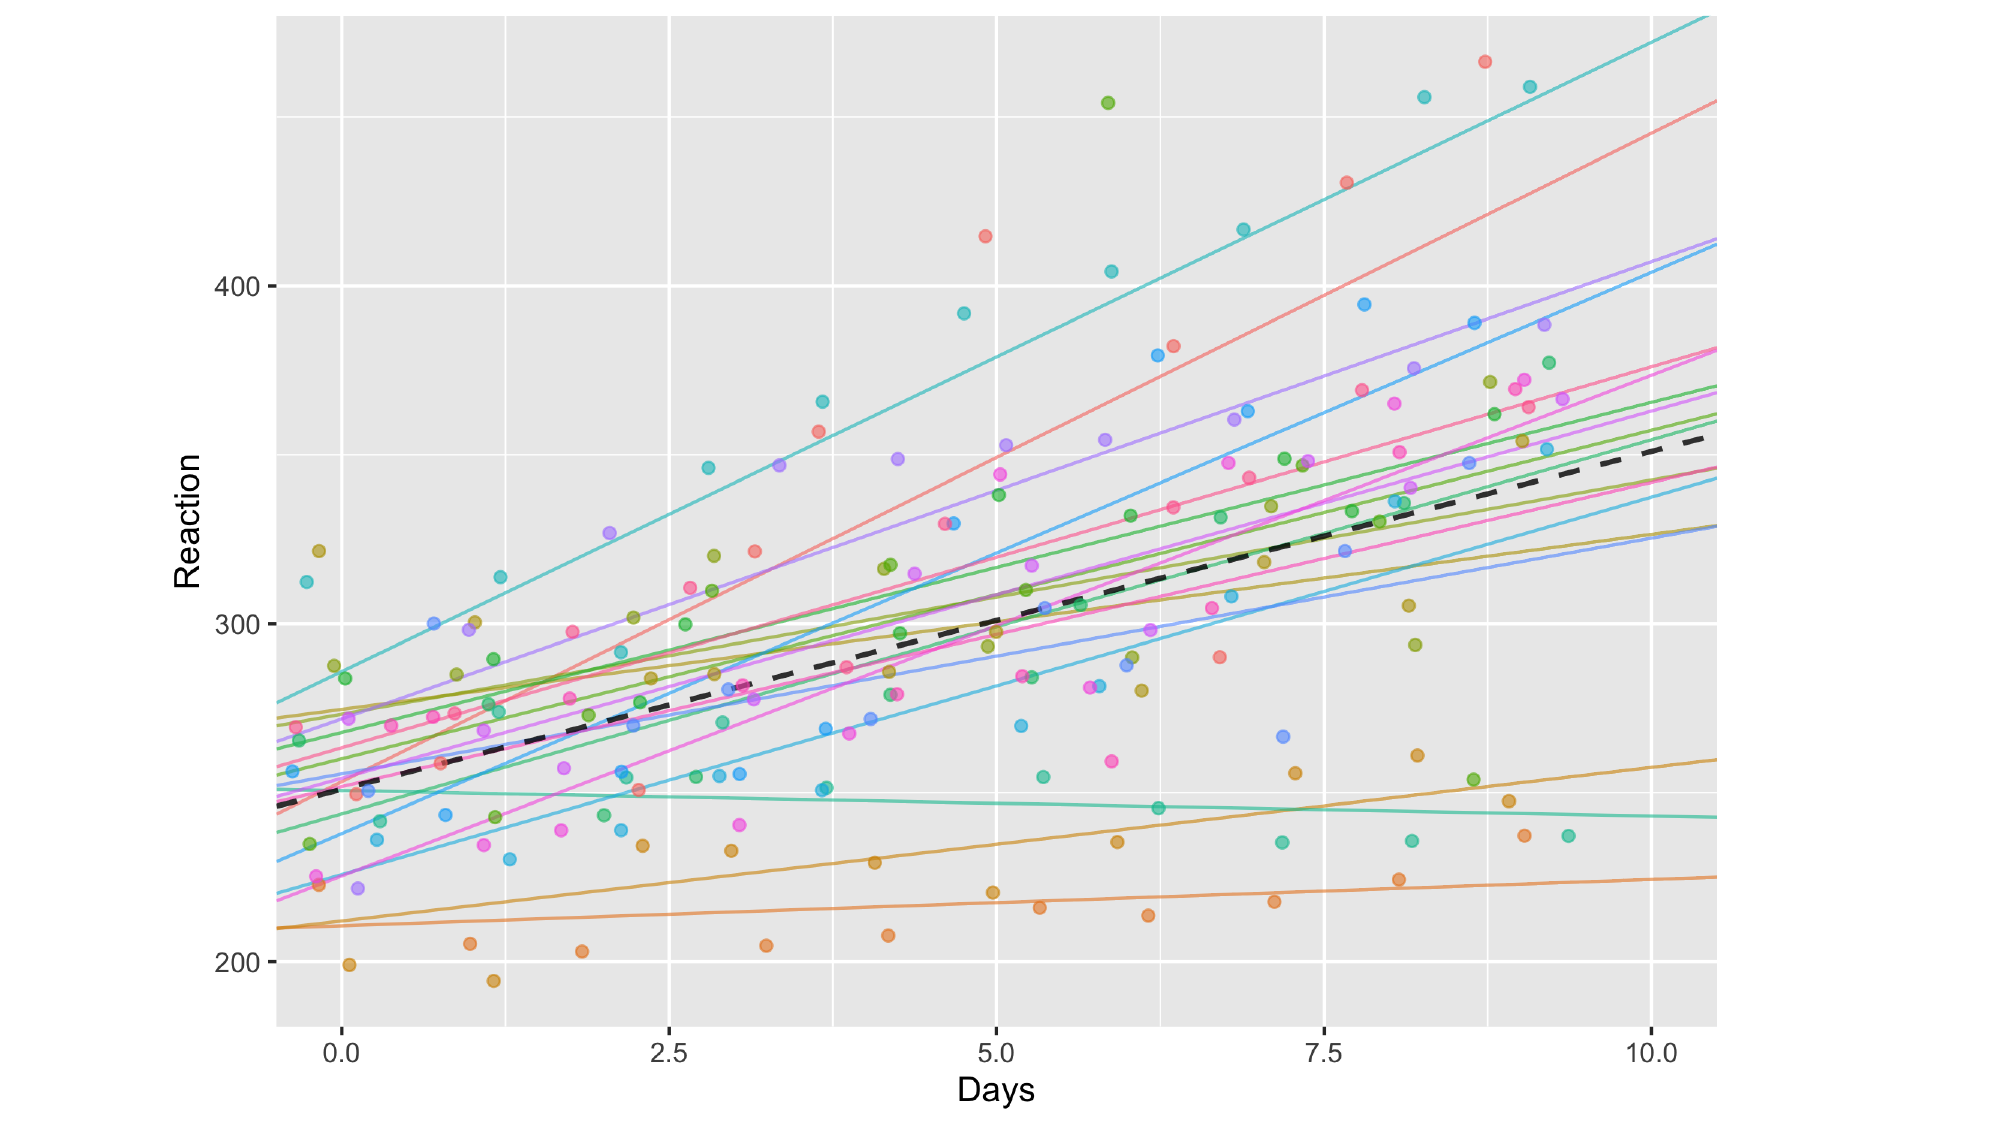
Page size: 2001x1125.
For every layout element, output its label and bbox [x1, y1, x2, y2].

picture [156, 0, 1733, 1125]
